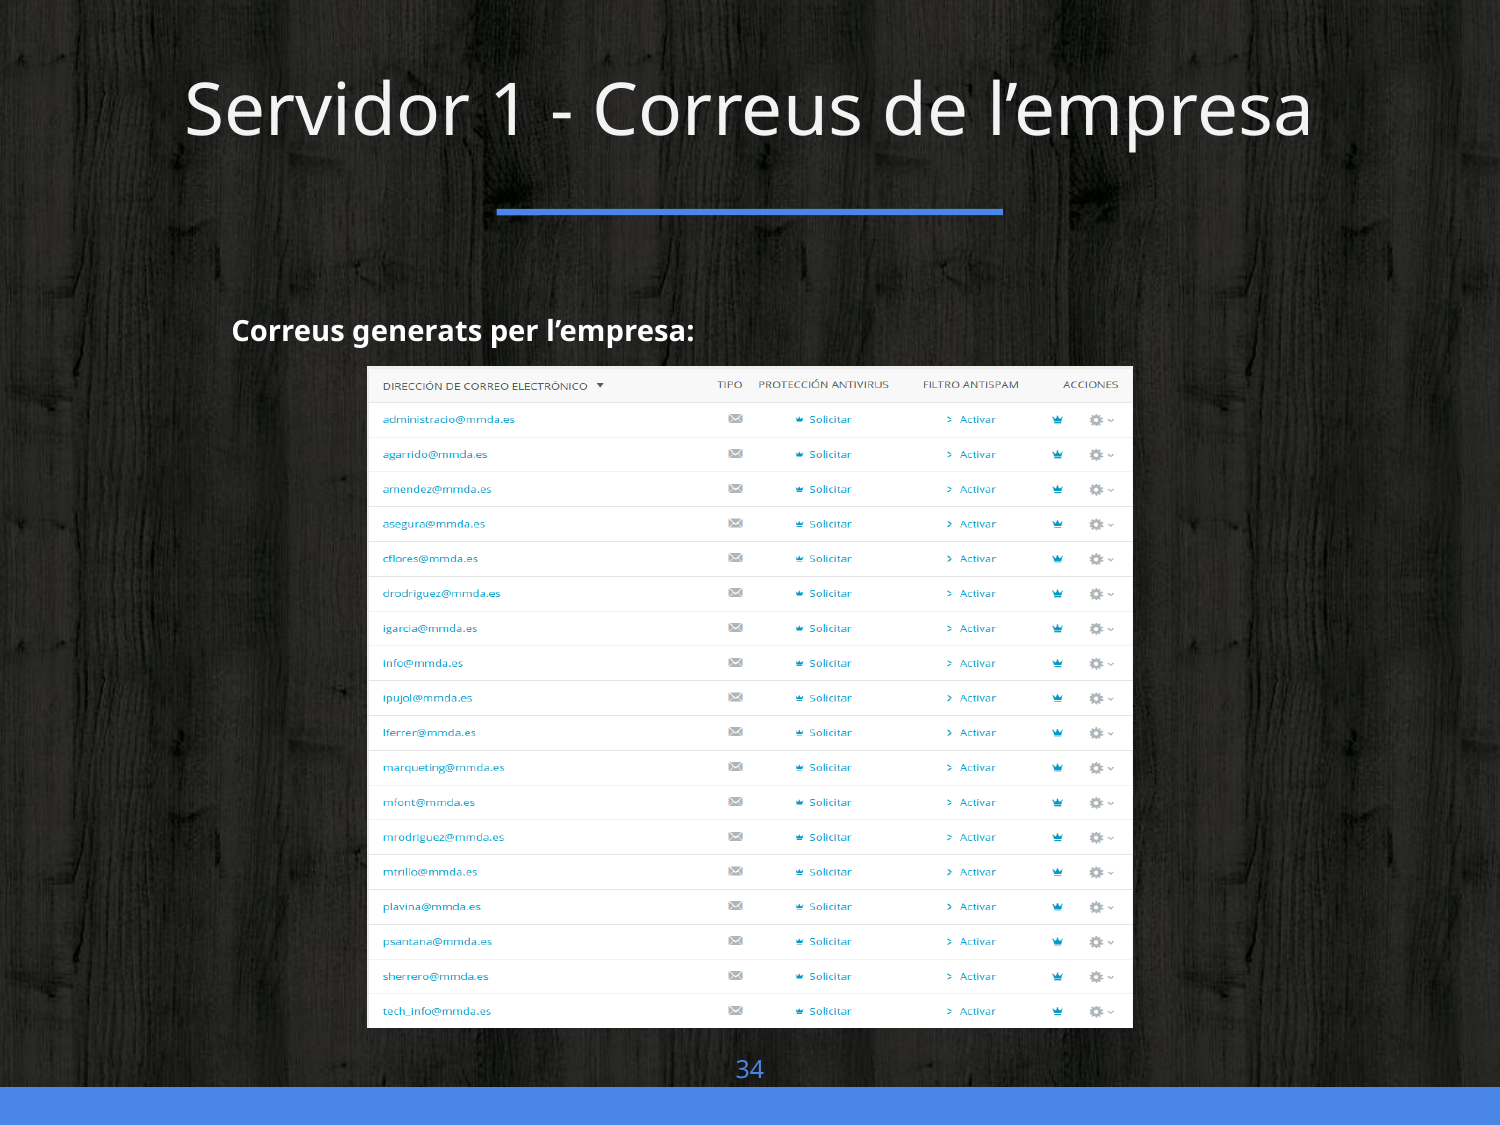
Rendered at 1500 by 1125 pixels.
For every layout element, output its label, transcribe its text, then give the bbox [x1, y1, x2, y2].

text_box [0, 1087, 1500, 1125]
picture [0, 0, 1500, 1087]
title Servidor 1 - Correus de l’empresa [75, 0, 1425, 213]
text_box Correus generats per l’empresa: [216, 297, 746, 367]
slide_number 34 [705, 1038, 795, 1087]
